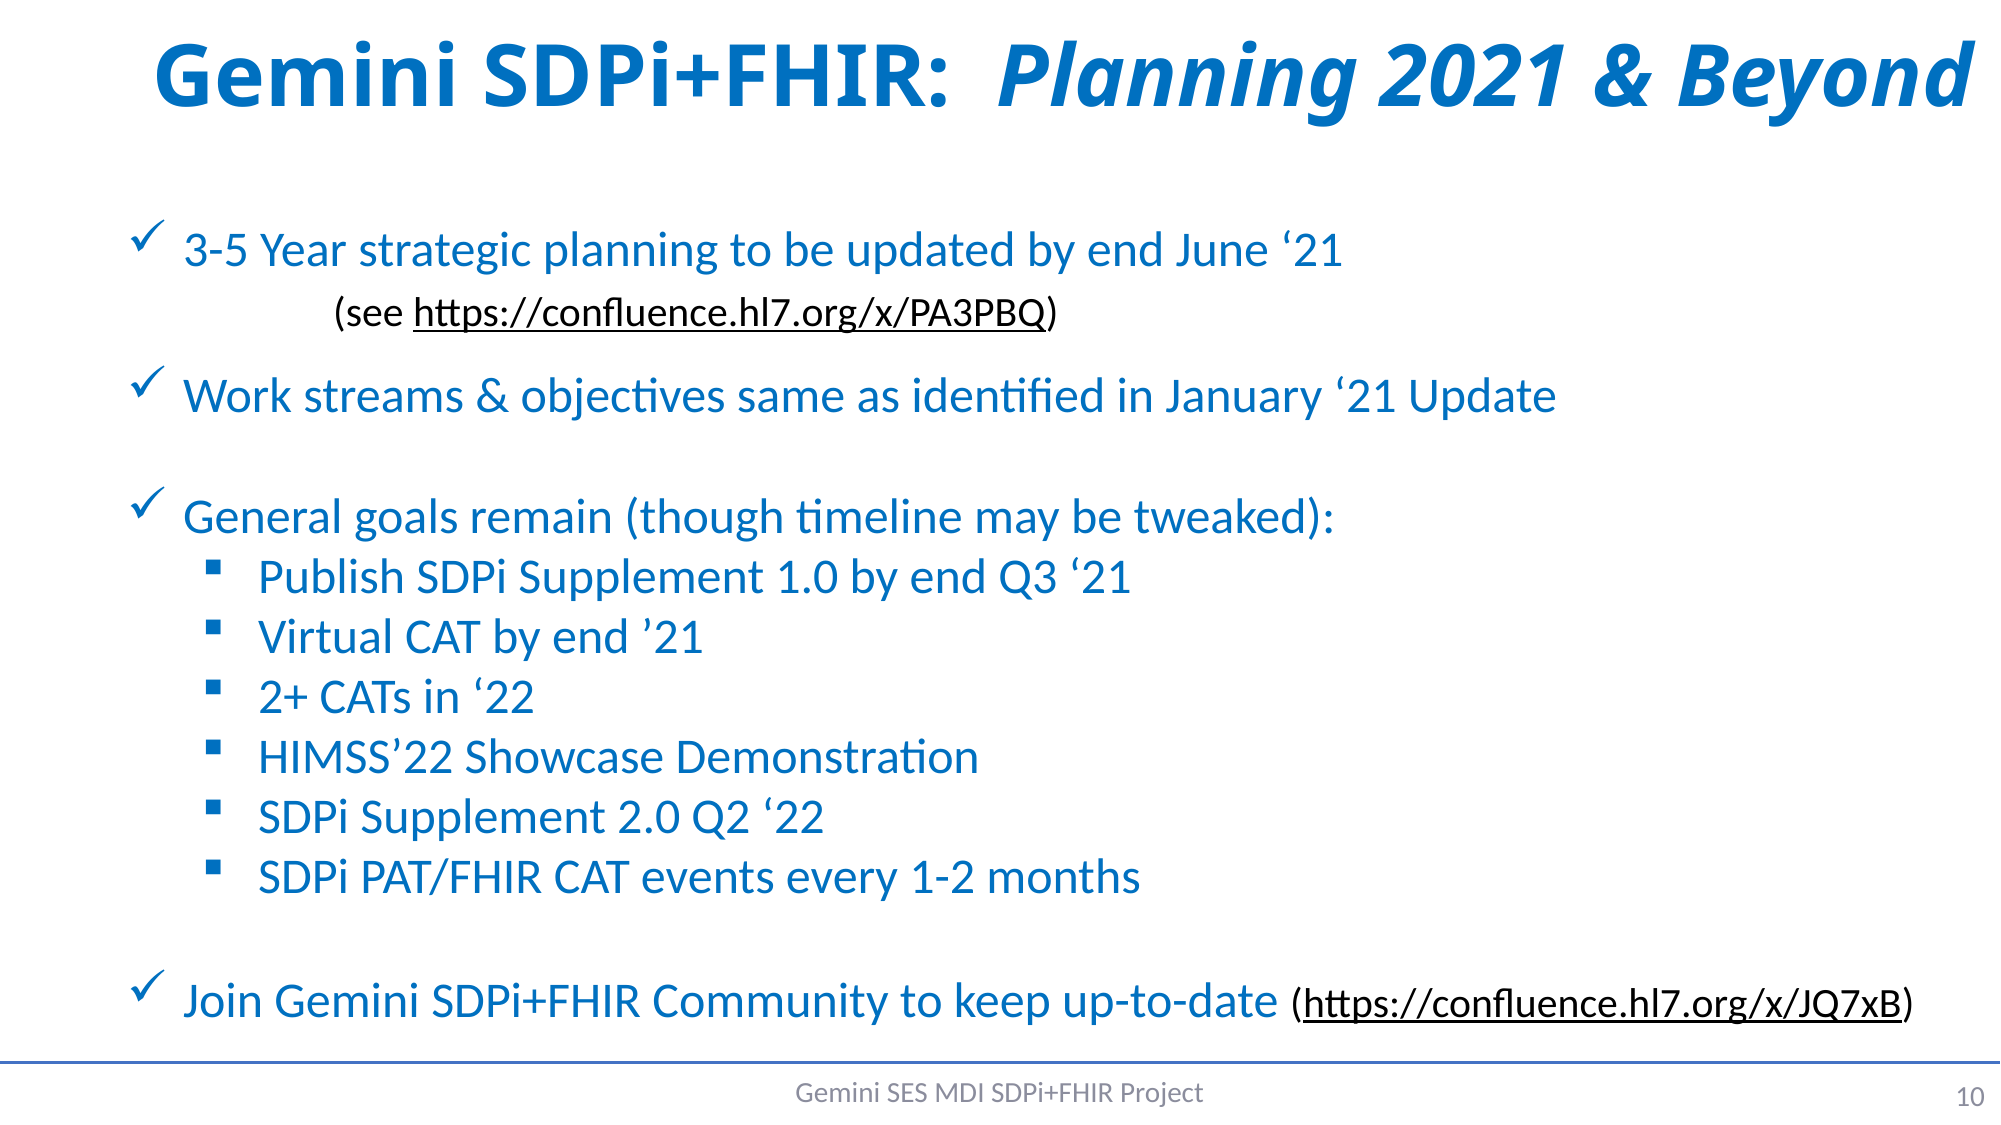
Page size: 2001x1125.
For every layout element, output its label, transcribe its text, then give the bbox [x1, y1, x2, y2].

text_box General goals remain (though timeline may be tweaked): Publish SDPi Supplement 1.0 by end Q3 ‘21 Virtual CAT by end ’21 2+ CATs in ‘22 HIMSS’22 Showcase Demonstration SDPi Supplement 2.0 Q2 ‘22 SDPi PAT/FHIR CAT events every 1-2 months [112, 475, 2000, 911]
title Gemini SDPi+FHIR: Planning 2021 & Beyond [137, 12, 2000, 145]
text_box 3-5 Year strategic planning to be updated by end June ‘21 (see https://confluence.hl7.org/x/PA3PBQ) [112, 209, 2000, 345]
text_box Join Gemini SDPi+FHIR Community to keep up-to-date (https://confluence.hl7.org/x/JQ7xB) [112, 959, 2000, 1035]
footer Gemini SES MDI SDPi+FHIR Project [548, 1056, 1451, 1125]
slide_number 10 [1810, 1064, 2000, 1125]
text_box Work streams & objectives same as identified in January ‘21 Update [112, 355, 2000, 431]
